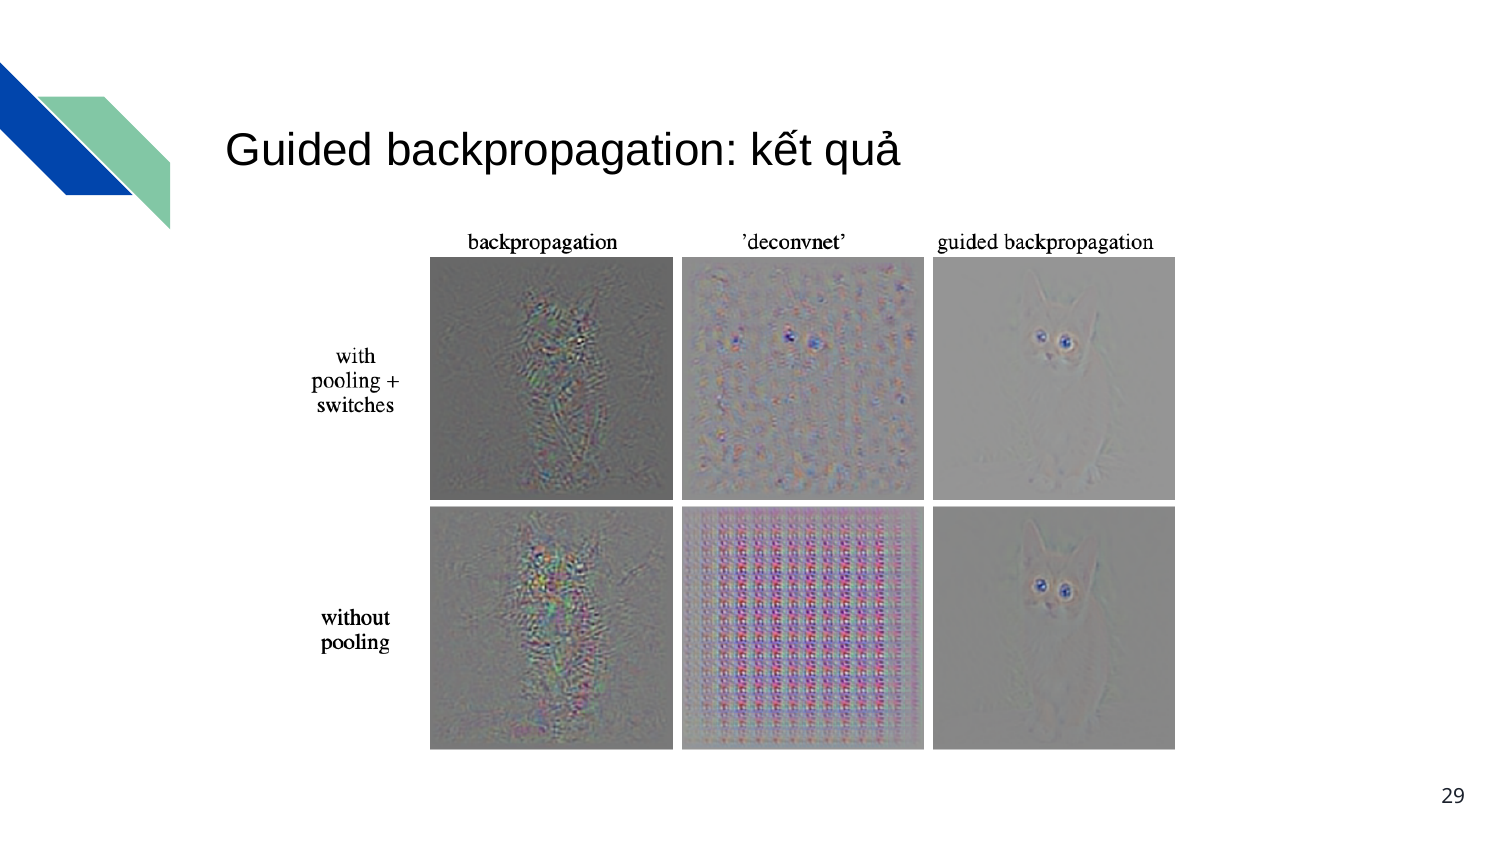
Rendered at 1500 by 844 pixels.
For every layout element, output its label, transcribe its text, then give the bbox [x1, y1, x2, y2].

picture [288, 218, 1212, 772]
slide_number ‹#› [1389, 764, 1480, 830]
title Guided backpropagation: kết quả [210, 104, 1366, 242]
